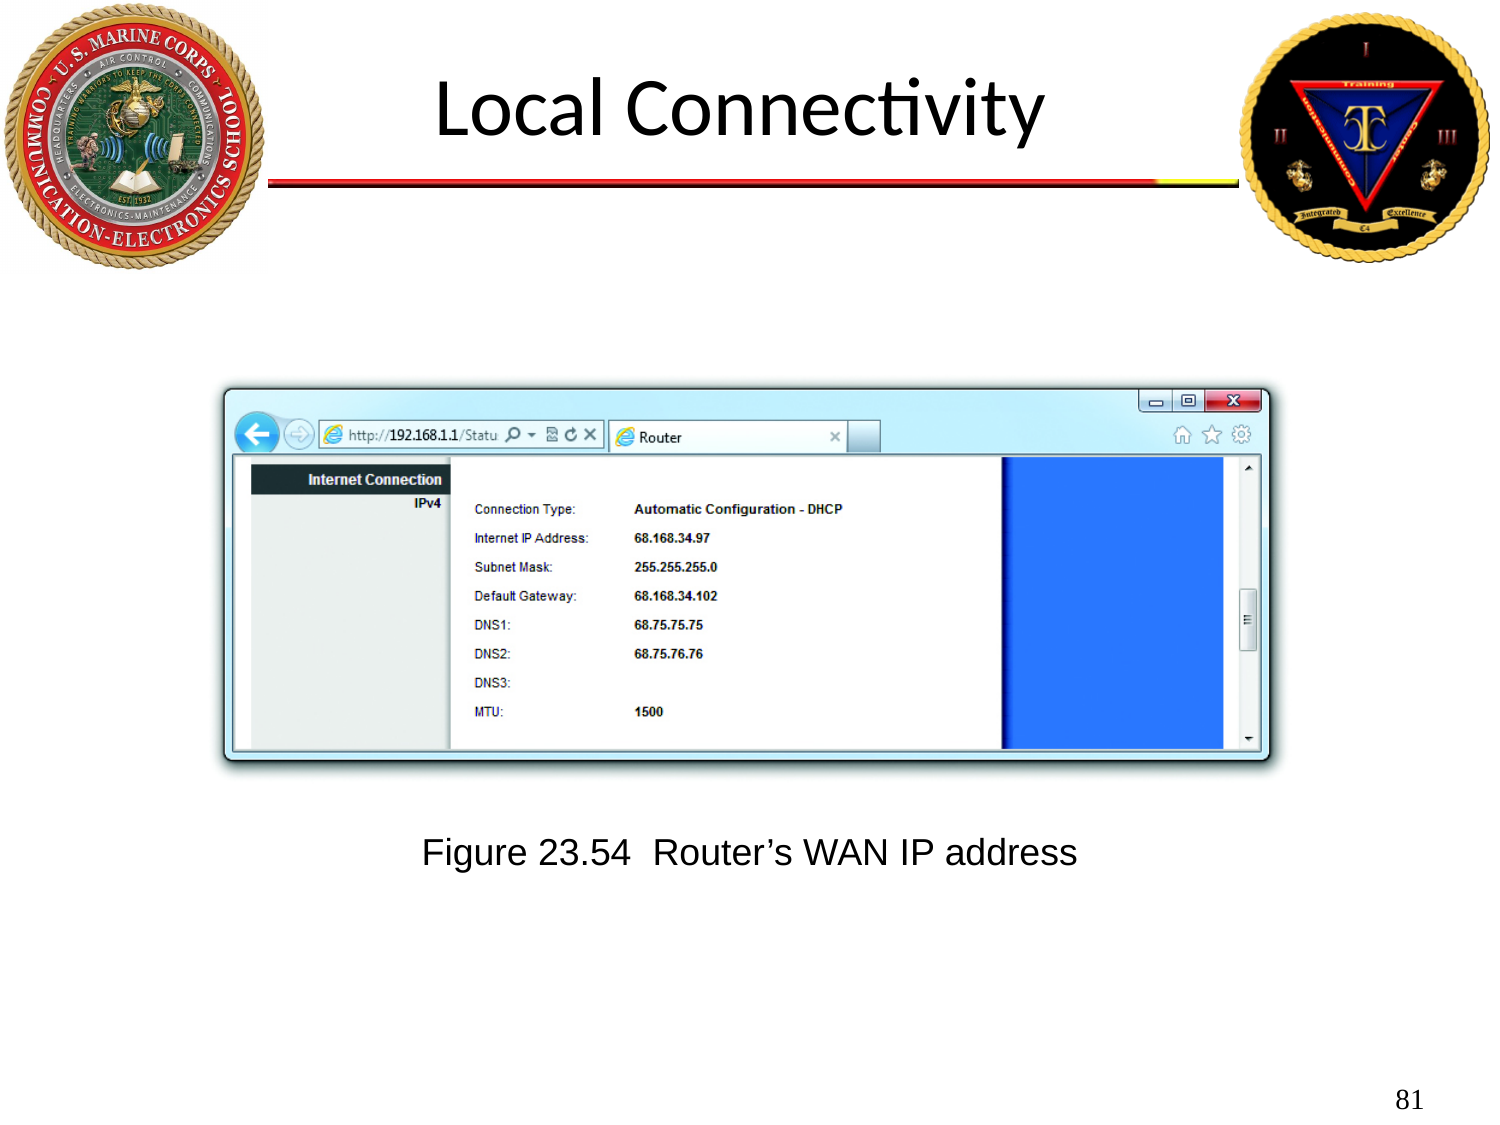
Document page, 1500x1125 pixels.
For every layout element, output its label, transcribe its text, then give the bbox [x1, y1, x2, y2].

text_box Figure 23.54 Router’s WAN IP address [406, 824, 1094, 882]
title Local Connectivity [75, 45, 1425, 233]
picture [1239, 12, 1490, 263]
picture [0, 0, 268, 274]
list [207, 374, 1293, 784]
